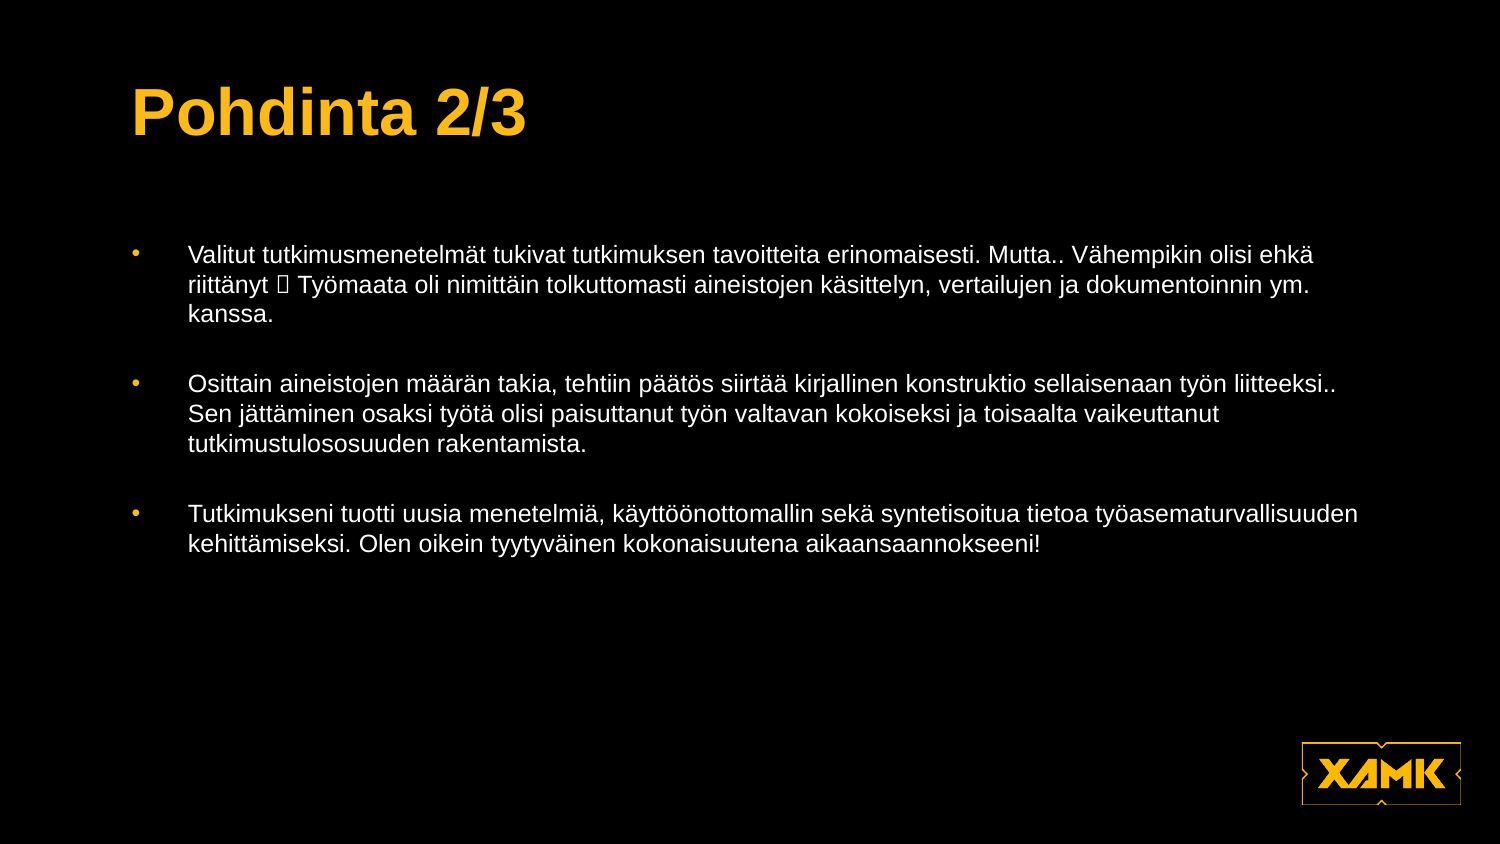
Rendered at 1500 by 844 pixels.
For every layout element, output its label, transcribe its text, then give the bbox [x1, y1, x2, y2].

title Pohdinta 2/3 [116, 78, 1384, 219]
list Valitut tutkimusmenetelmät tukivat tutkimuksen tavoitteita erinomaisesti. Mutta.. Vähempikin olisi ehkä riittänyt  Työmaata oli nimittäin tolkuttomasti aineistojen käsittelyn, vertailujen ja dokumentoinnin ym. kanssa. Osittain aineistojen määrän takia, tehtiin päätös siirtää kirjallinen konstruktio sellaisenaan työn liitteeksi.. Sen jättäminen osaksi työtä olisi paisuttanut työn valtavan kokoiseksi ja toisaalta vaikeuttanut tutkimustulososuuden rakentamista. Tutkimukseni tuotti uusia menetelmiä, käyttöönottomallin sekä syntetisoitua tietoa työasematurvallisuuden kehittämiseksi. Olen oikein tyytyväinen kokonaisuutena aikaansaannokseeni! [116, 230, 1384, 725]
